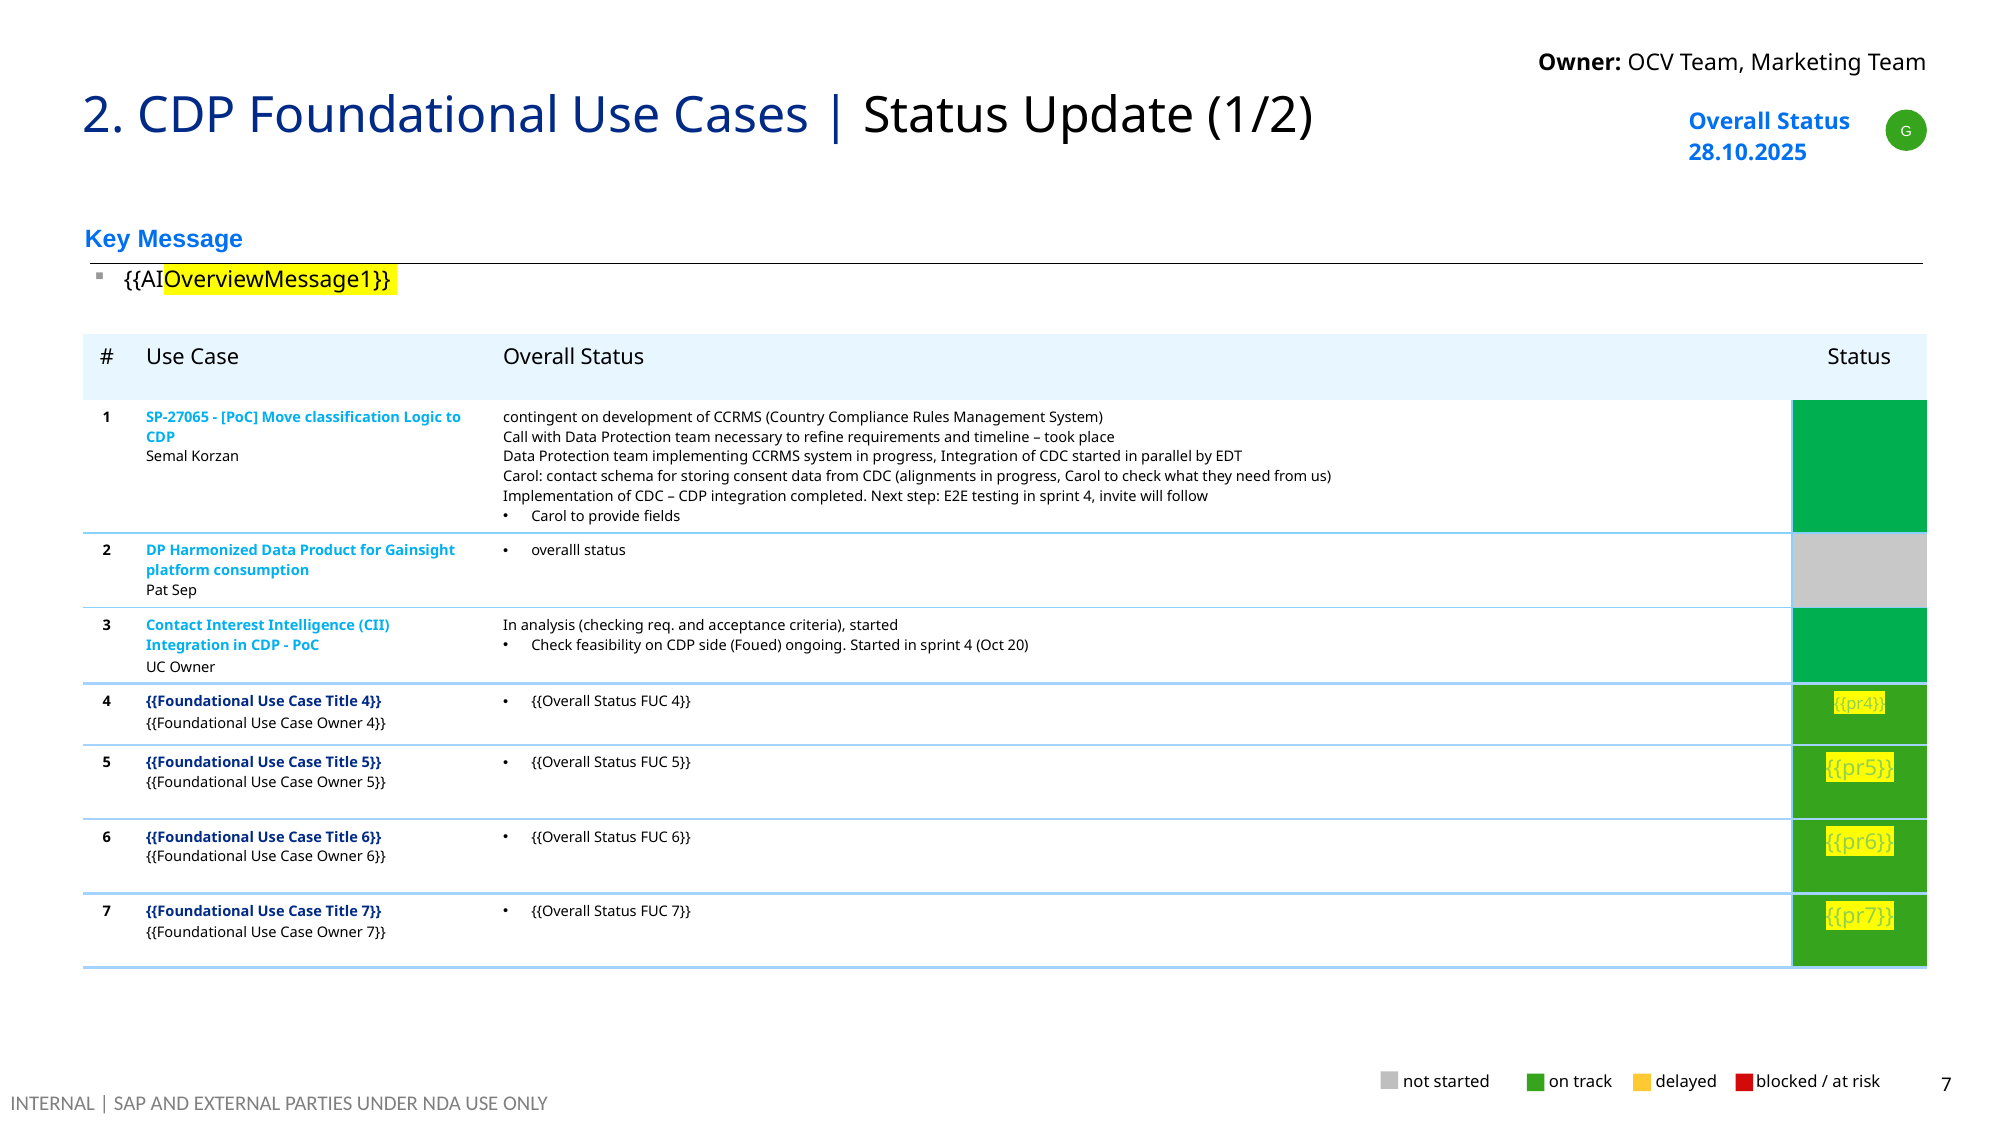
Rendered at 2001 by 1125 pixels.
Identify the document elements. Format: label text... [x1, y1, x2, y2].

text_box G [1885, 109, 1927, 151]
table_cell {{Overall Status FUC 5}} [488, 746, 1791, 818]
table_cell {{Foundational Use Case Title 7}} {{Foundational Use Case Owner 7}} [131, 895, 488, 966]
table_cell {{Foundational Use Case Title 6}} {{Foundational Use Case Owner 6}} [131, 820, 488, 892]
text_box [1380, 1070, 1879, 1117]
table_cell {{pr5}} [1793, 746, 1927, 818]
table_cell {{Overall Status FUC 4}} [488, 685, 1791, 744]
table_cell Contact Interest Intelligence (CII) Integration in CDP - PoC UC Owner [131, 608, 488, 682]
table_cell In analysis (checking req. and acceptance criteria), started Check feasibility on CDP side (Foued) ongoing. Started in sprint 4 (Oct 20) [488, 608, 1791, 682]
table_cell 5 [83, 746, 131, 818]
table_cell 4 [83, 685, 131, 744]
text_box Key Message [84, 222, 271, 253]
table_header Overall Status 28.10.2025 [1689, 105, 1853, 160]
table_cell overalll status [488, 534, 1791, 607]
table_header # [83, 334, 131, 400]
table_header Status [1792, 334, 1927, 400]
text_box Owner: OCV Team, Marketing Team [1450, 47, 1927, 75]
table_cell [1793, 534, 1927, 607]
table_cell {{Foundational Use Case Title 5}} {{Foundational Use Case Owner 5}} [131, 746, 488, 818]
table_cell {{Overall Status FUC 6}} [488, 820, 1791, 892]
table_header Overall Status [488, 334, 1792, 400]
title 2. CDP Foundational Use Cases | Status Update (1/2) [82, 82, 1918, 144]
table_cell {{pr7}} [1793, 895, 1927, 966]
text_box {{AIOverviewMessage1}} [79, 257, 1911, 300]
table_cell [1793, 608, 1927, 682]
table_header Use Case [131, 334, 488, 400]
table_cell DP Harmonized Data Product for Gainsight platform consumption Pat Sep [131, 534, 488, 607]
table_cell 1 [83, 400, 131, 532]
table_header [1853, 105, 1990, 160]
table_cell {{pr6}} [1793, 820, 1927, 892]
table_cell 7 [83, 895, 131, 966]
table_cell [1793, 400, 1927, 532]
table_cell contingent on development of CCRMS (Country Compliance Rules Management System) Call with Data Protection team necessary to refine requirements and timeline – took place Data Protection team implementing CCRMS system in progress, Integration of CDC started in parallel by EDT Carol: contact schema for storing consent data from CDC (alignments in progress, Carol to check what they need from us) Implementation of CDC – CDP integration completed. Next step: E2E testing in sprint 4, invite will follow Carol to provide fields [488, 400, 1791, 532]
table_cell {{pr4}} [1793, 685, 1927, 744]
table_cell {{Overall Status FUC 7}} [488, 895, 1791, 966]
table_cell SP-27065 - [PoC] Move classification Logic to CDP Semal Korzan [131, 400, 488, 532]
table_cell {{Foundational Use Case Title 4}} {{Foundational Use Case Owner 4}} [131, 685, 488, 744]
table_cell 6 [83, 820, 131, 892]
table_cell 3 [83, 608, 131, 682]
table_cell 2 [83, 534, 131, 607]
